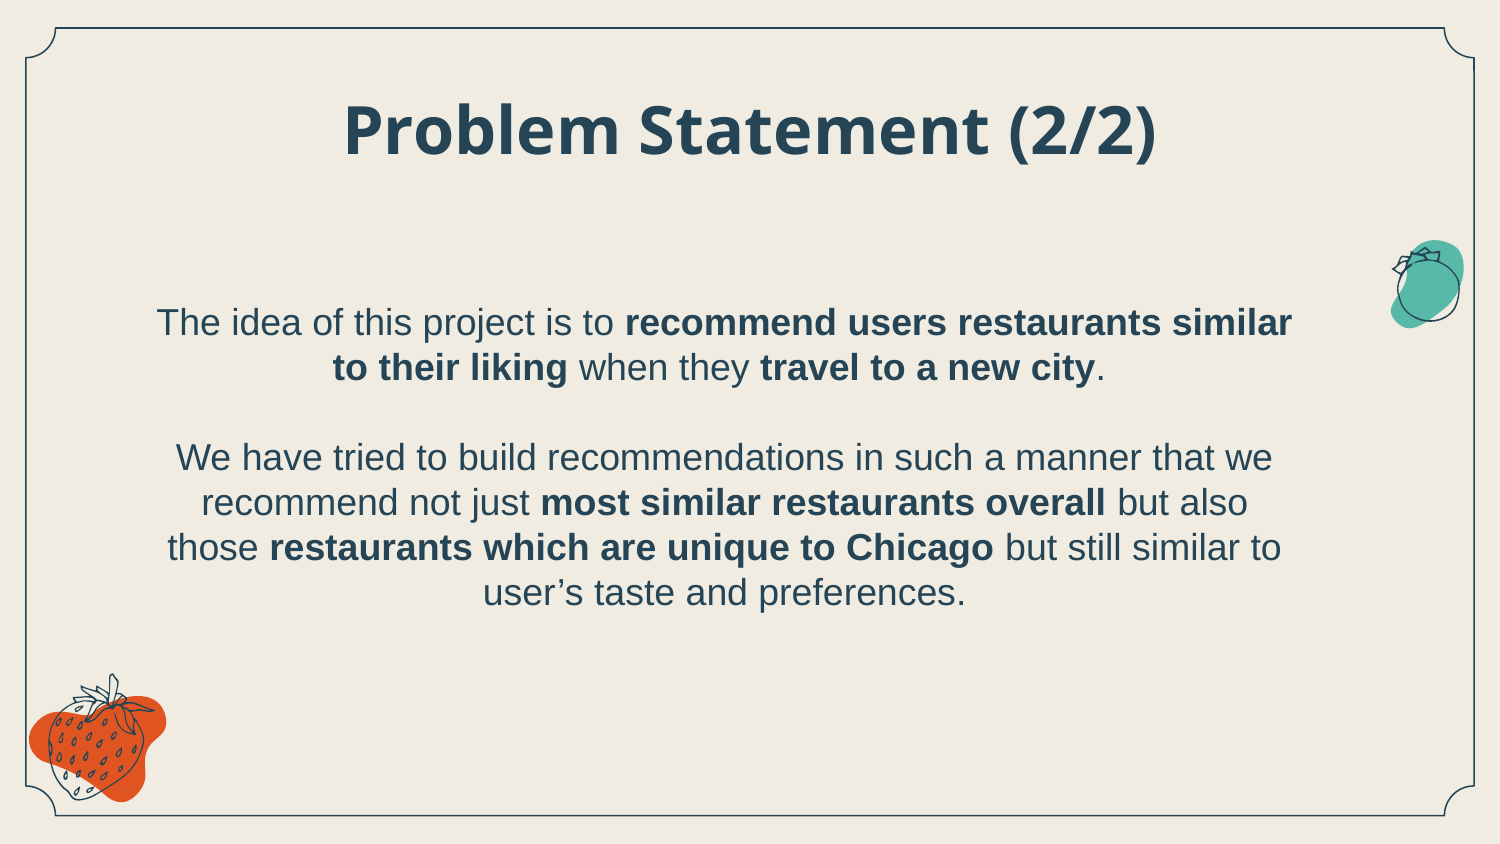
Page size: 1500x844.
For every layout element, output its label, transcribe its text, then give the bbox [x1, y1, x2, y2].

text_box The idea of this project is to recommend users restaurants similar to their liking when they travel to a new city. We have tried to build recommendations in such a manner that we recommend not just most similar restaurants overall but also those restaurants which are unique to Chicago but still similar to user’s taste and preferences. [135, 267, 1315, 644]
title Problem Statement (2/2) [118, 72, 1382, 167]
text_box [28, 673, 167, 807]
